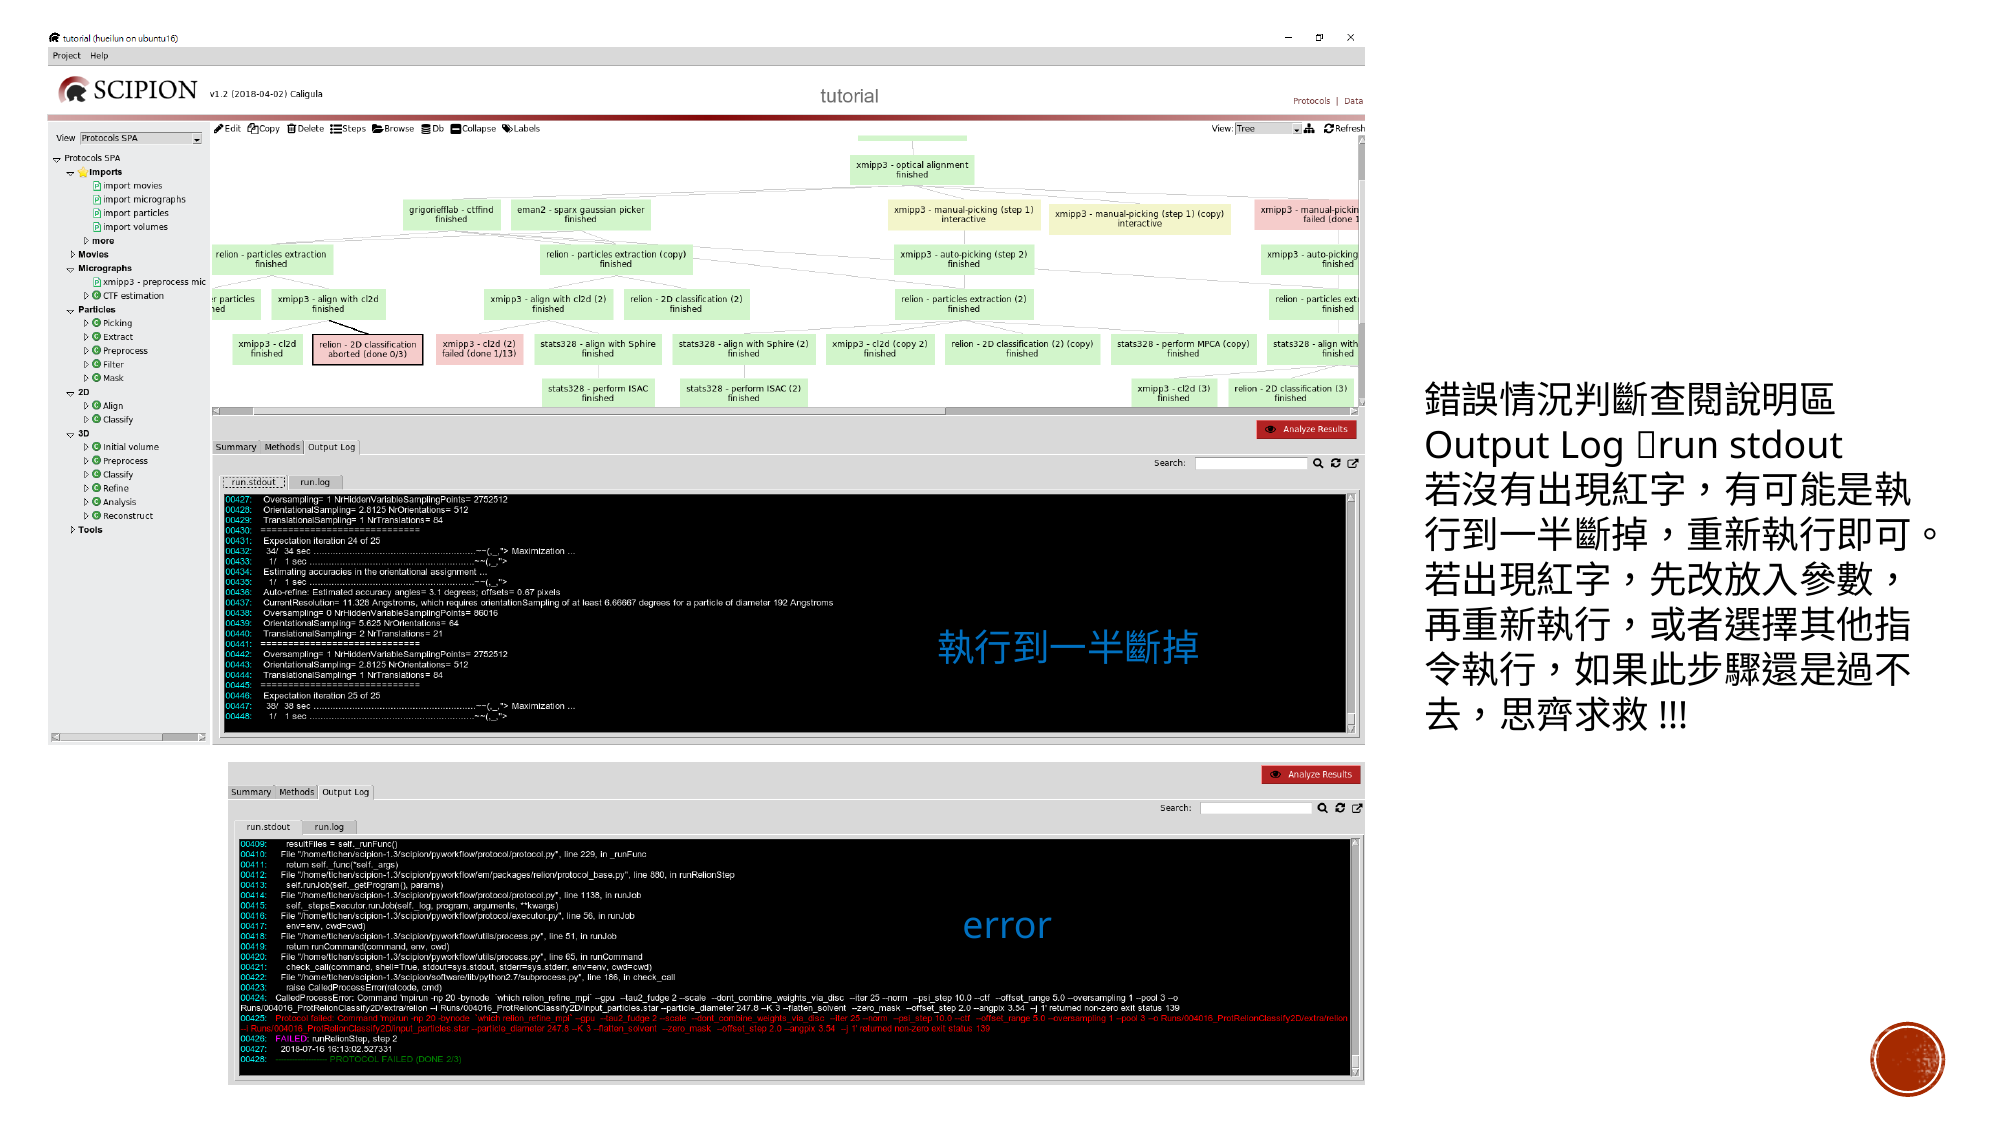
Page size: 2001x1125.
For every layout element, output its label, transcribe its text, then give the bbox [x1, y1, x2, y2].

picture [47, 30, 1365, 745]
picture [228, 762, 1365, 1085]
text_box 錯誤情況判斷查閱說明區 Output Log run stdout 若沒有出現紅字，有可能是執行到一半斷掉，重新執行即可。 若出現紅字，先改放入參數，再重新執行，或者選擇其他指令執行，如果此步驟還是過不去，思齊求救!!! [1409, 368, 1935, 789]
